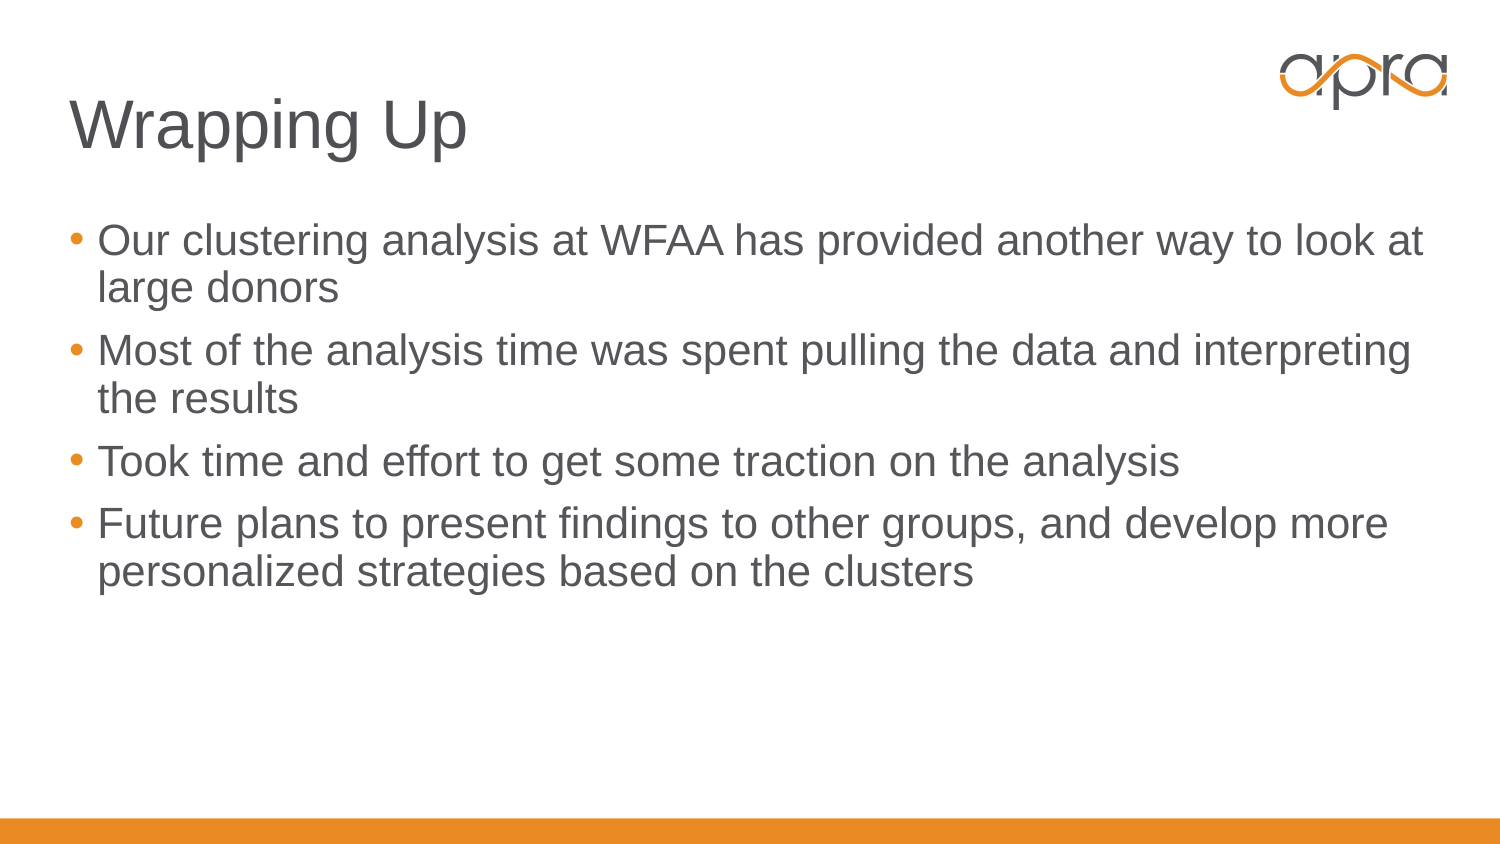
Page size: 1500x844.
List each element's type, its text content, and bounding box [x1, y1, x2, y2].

title Wrapping Up [54, 44, 1446, 208]
list Our clustering analysis at WFAA has provided another way to look at large donors Most of the analysis time was spent pulling the data and interpreting the results Took time and effort to get some traction on the analysis Future plans to present findings to other groups, and develop more personalized strategies based on the clusters [54, 210, 1446, 795]
picture [0, 0, 1500, 844]
